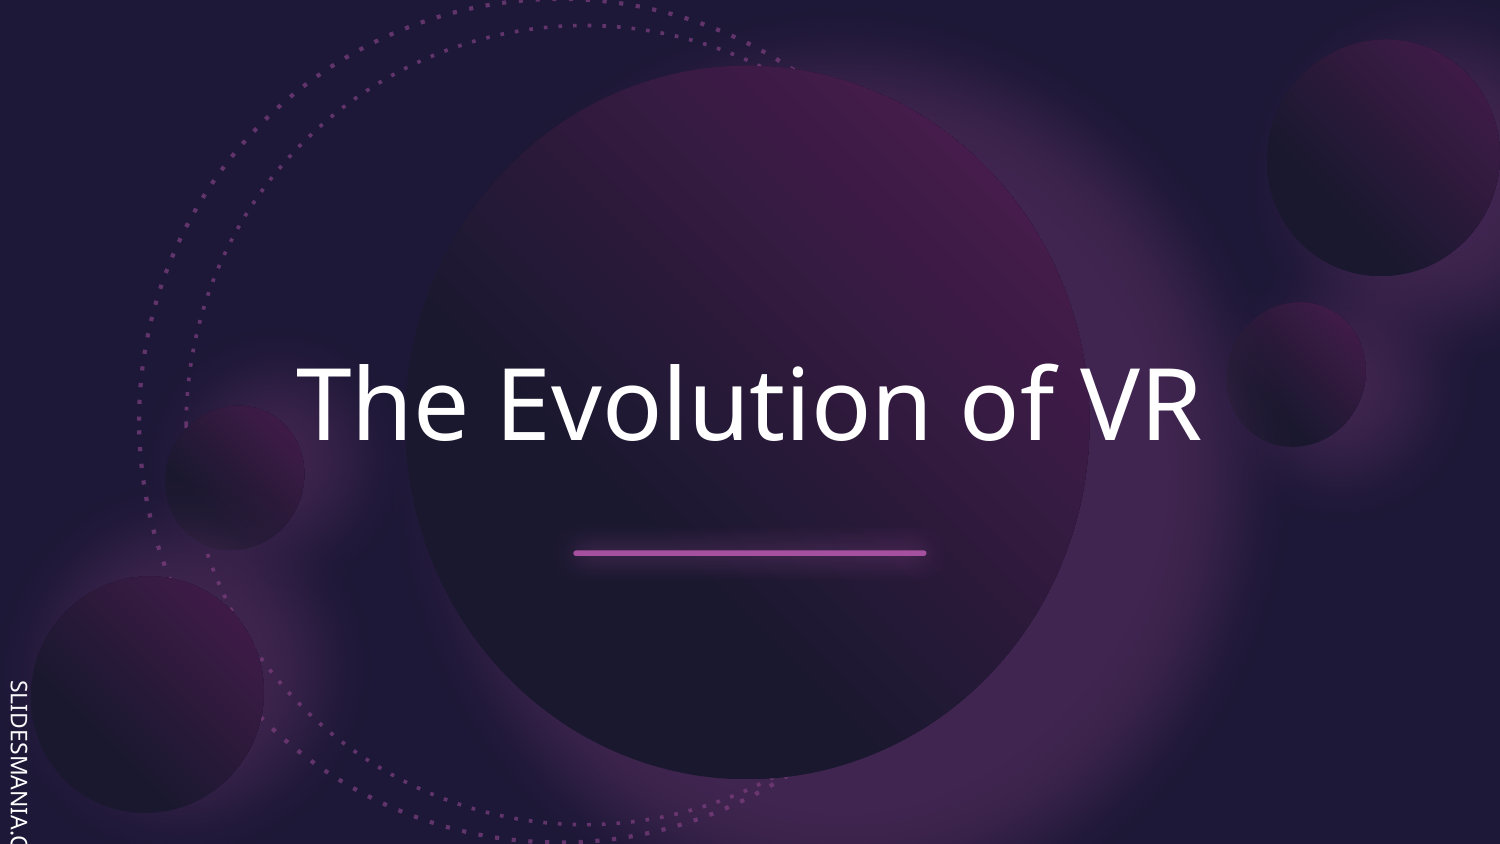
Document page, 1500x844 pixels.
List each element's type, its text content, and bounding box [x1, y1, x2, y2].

title The Evolution of VR [51, 262, 1449, 538]
text_box [573, 550, 927, 556]
